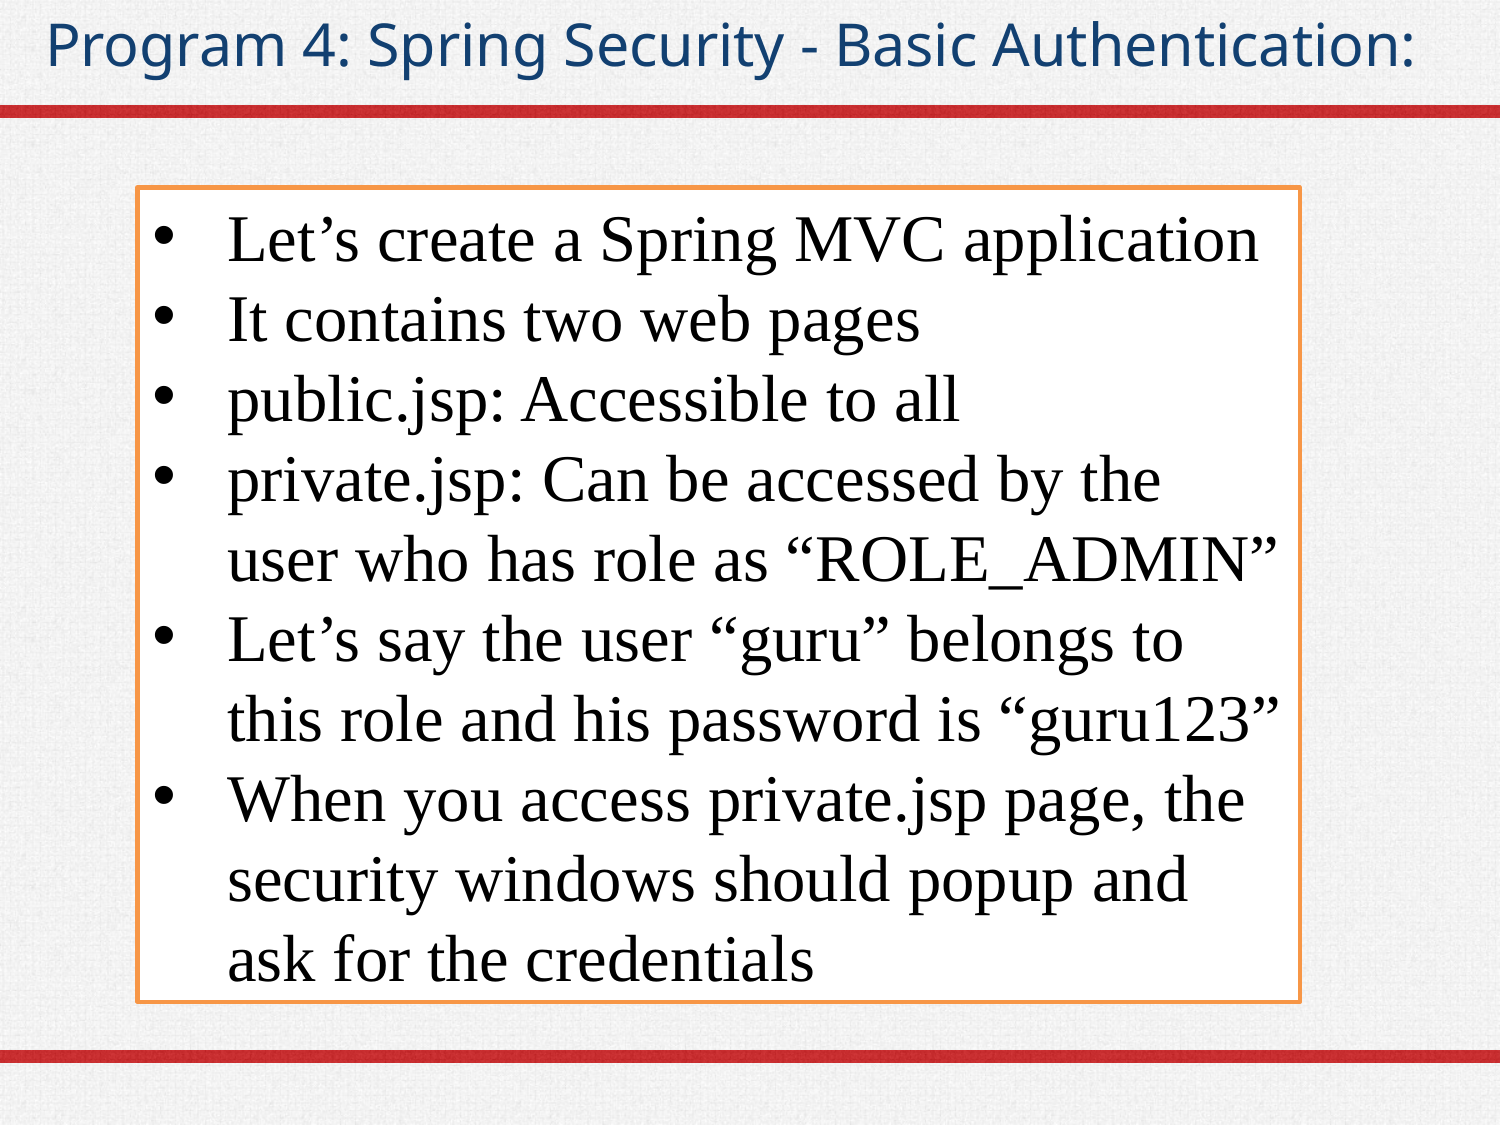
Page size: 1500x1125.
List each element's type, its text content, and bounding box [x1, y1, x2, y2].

picture [0, 117, 1500, 1125]
title Program 4: Spring Security - Basic Authentication: [0, 0, 1500, 117]
text_box Let’s create a Spring MVC application It contains two web pages public.jsp: Accessible to all private.jsp: Can be accessed by the user who has role as “ROLE_ADMIN” Let’s say the user “guru” belongs to this role and his password is “guru123” When you access private.jsp page, the security windows should popup and ask for the credentials [135, 185, 1302, 1004]
